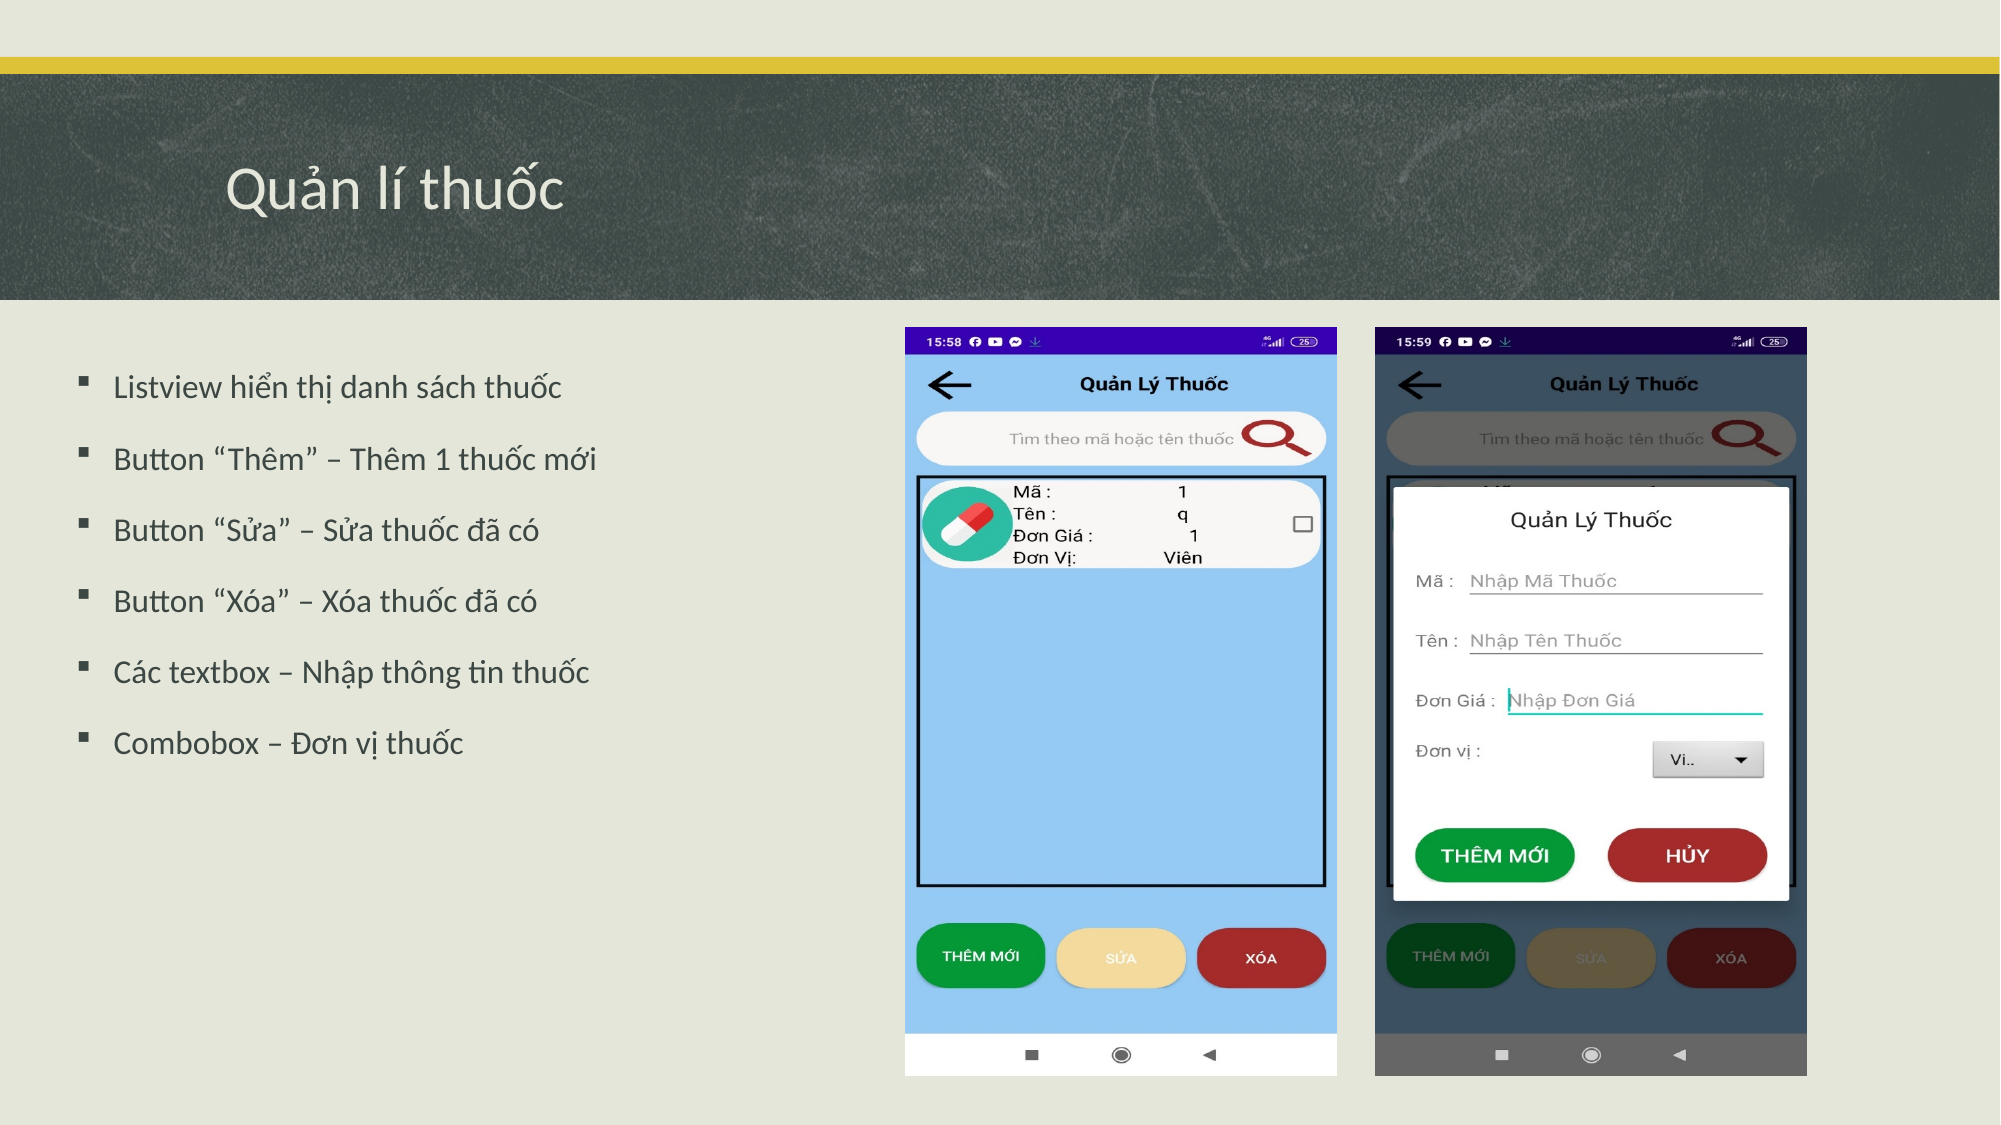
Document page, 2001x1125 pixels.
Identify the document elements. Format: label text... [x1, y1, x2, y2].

title Quản lí thuốc [210, 76, 1790, 300]
picture [1375, 327, 1807, 1076]
picture [0, 74, 2000, 300]
picture [905, 327, 1337, 1076]
text_box Listview hiển thị danh sách thuốc Button “Thêm” – Thêm 1 thuốc mới Button “Sửa” – Sửa thuốc đã có Button “Xóa” – Xóa thuốc đã có Các textbox – Nhập thông tin thuốc Combobox – Đơn vị thuốc [61, 358, 628, 1005]
